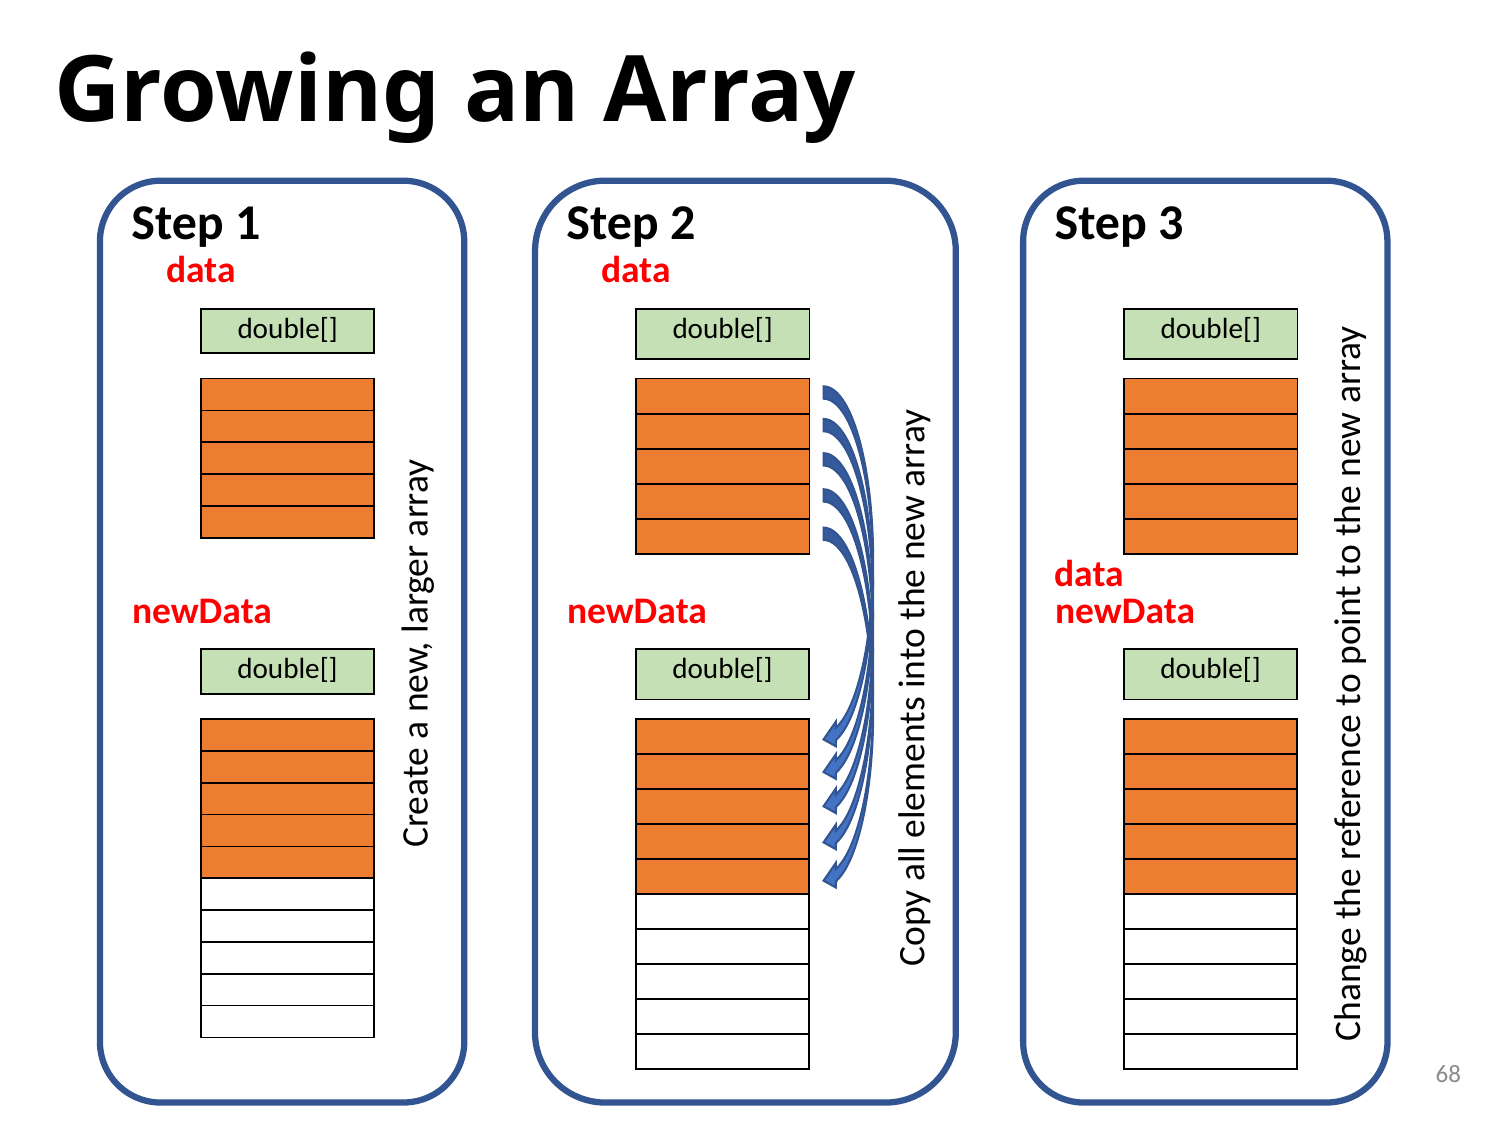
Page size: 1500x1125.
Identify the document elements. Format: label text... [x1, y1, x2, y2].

slide_number 68 [1375, 1042, 1477, 1103]
text_box [822, 654, 870, 781]
text_box [822, 417, 875, 612]
text_box [822, 698, 872, 851]
text_box [822, 488, 875, 687]
text_box Create a new, larger array [382, 223, 443, 1075]
text_box Copy all elements into the new array [879, 258, 940, 1110]
text_box [822, 637, 868, 749]
text_box Step 2 [551, 182, 711, 258]
text_box [1022, 179, 1389, 1104]
text_box Step 3 [1039, 182, 1199, 258]
text_box [822, 526, 875, 890]
text_box Change the reference to point to the new array [1315, 258, 1375, 1110]
text_box [533, 179, 957, 1104]
text_box [98, 179, 466, 1104]
text_box [822, 675, 871, 815]
text_box [822, 385, 875, 578]
text_box [822, 452, 875, 648]
text_box Step 1 [116, 182, 276, 258]
title Growing an Array [39, 22, 1461, 161]
